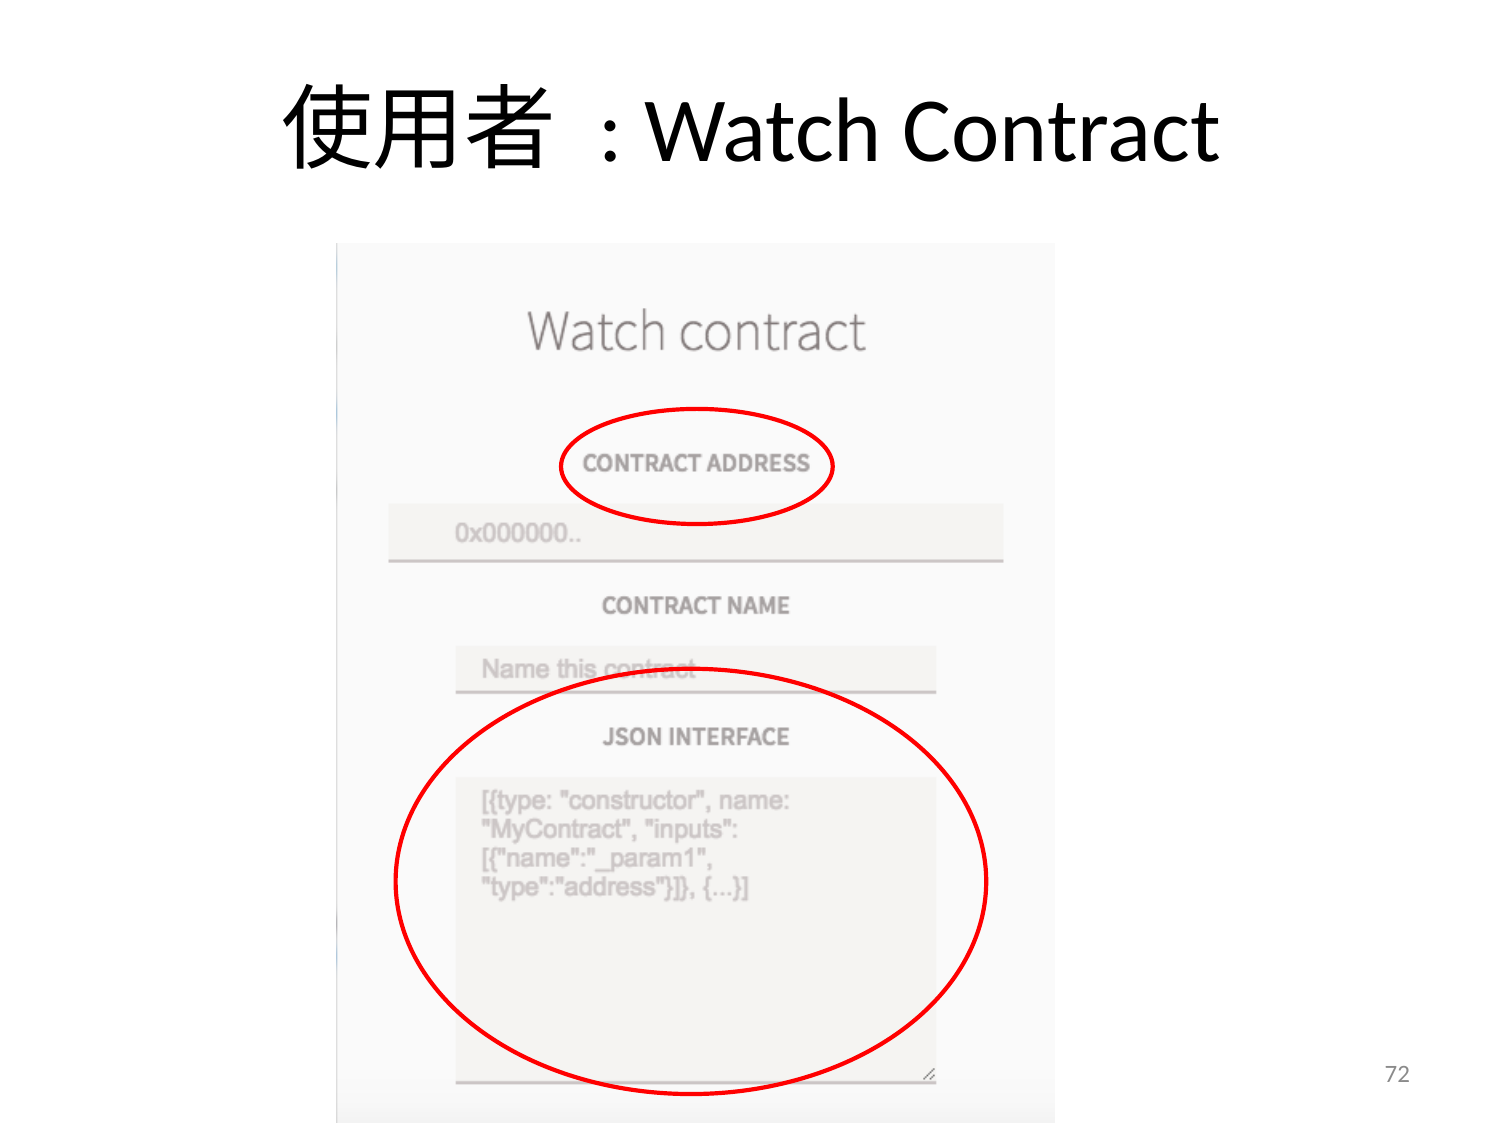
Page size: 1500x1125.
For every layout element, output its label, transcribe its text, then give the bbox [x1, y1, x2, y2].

text_box 使用者 : Watch Contract [76, 30, 1427, 219]
slide_number 72 [1074, 1042, 1425, 1103]
picture [336, 243, 1055, 1123]
